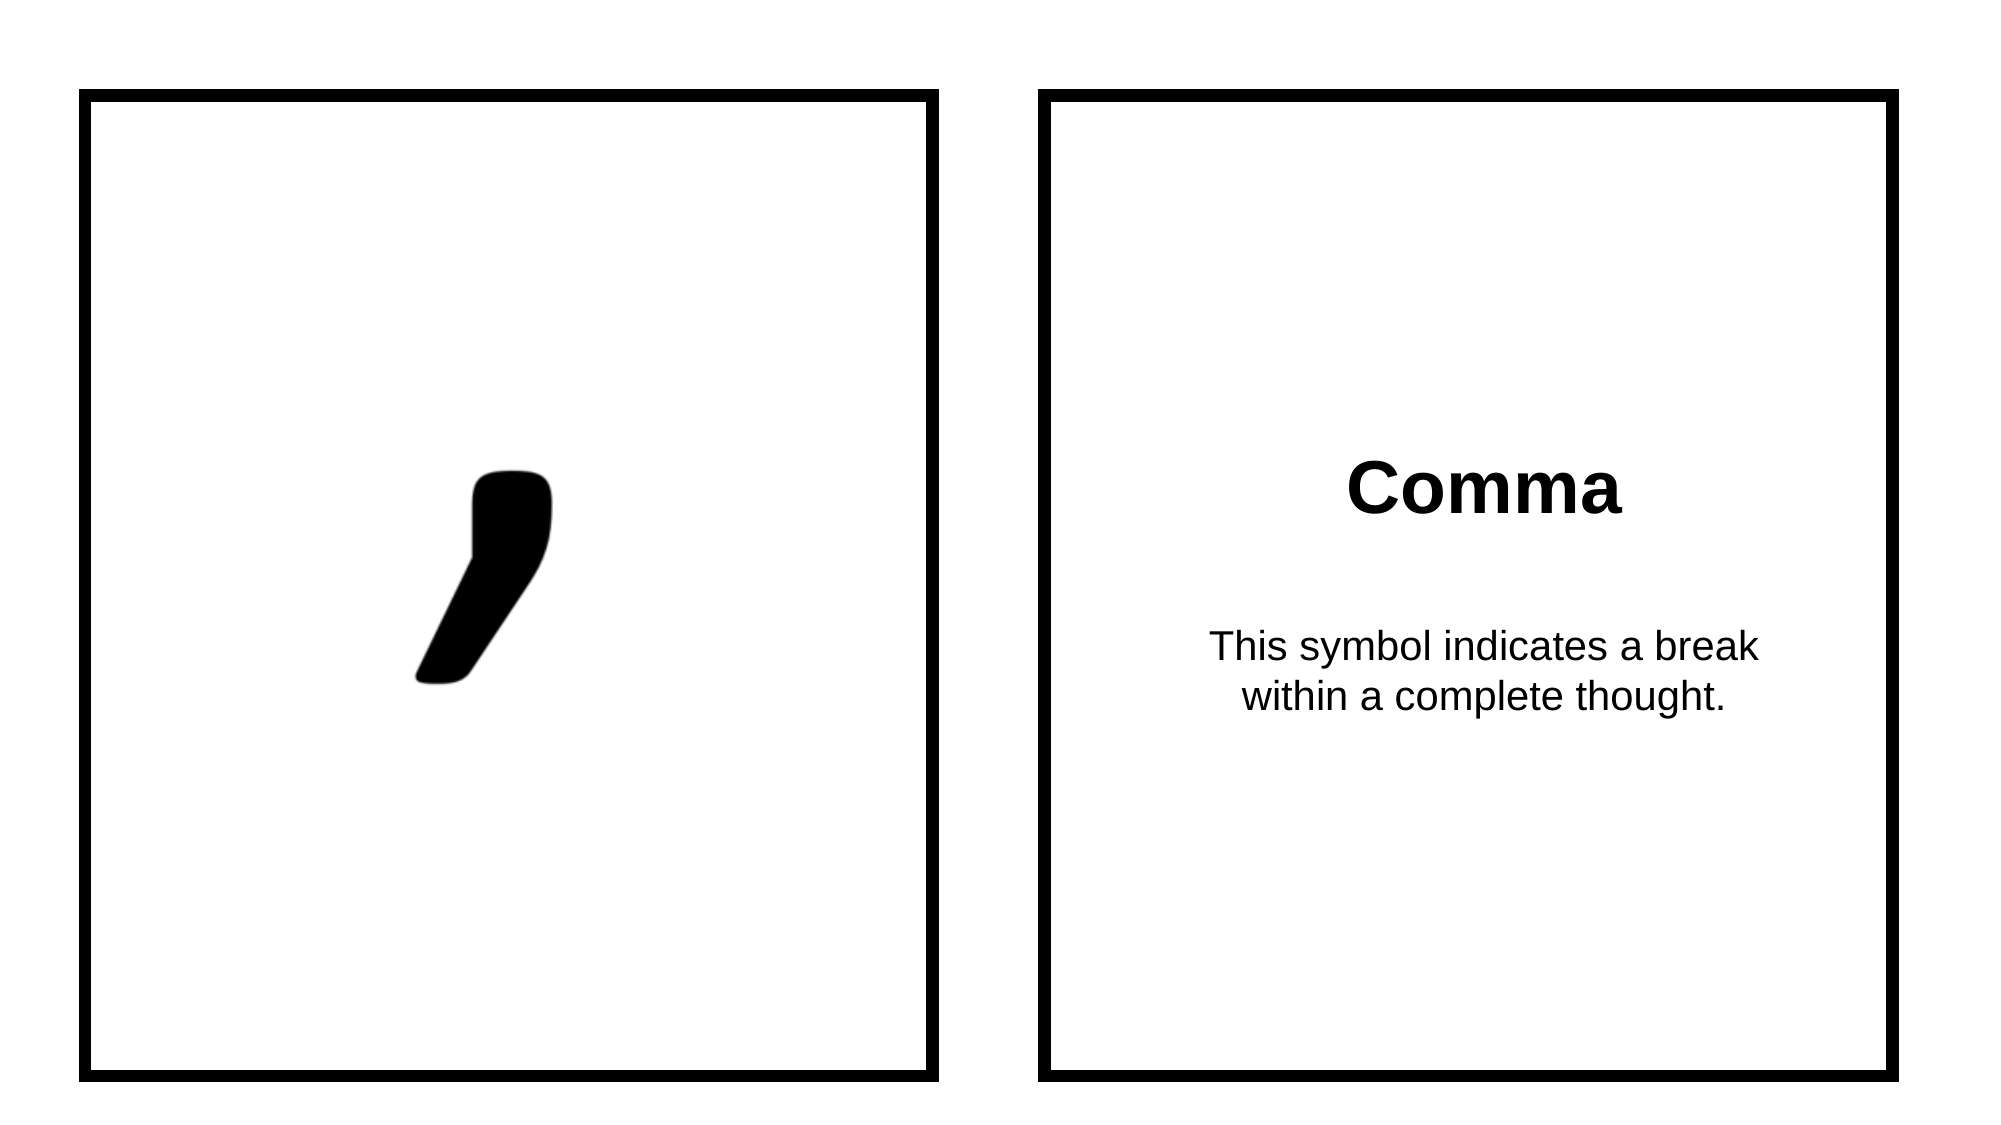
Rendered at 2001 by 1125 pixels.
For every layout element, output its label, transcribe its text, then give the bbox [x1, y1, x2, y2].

text_box Comma This symbol indicates a break within a complete thought. [1166, 431, 1802, 817]
text_box [1044, 95, 1893, 1077]
text_box [84, 95, 934, 1077]
picture [367, 420, 598, 758]
